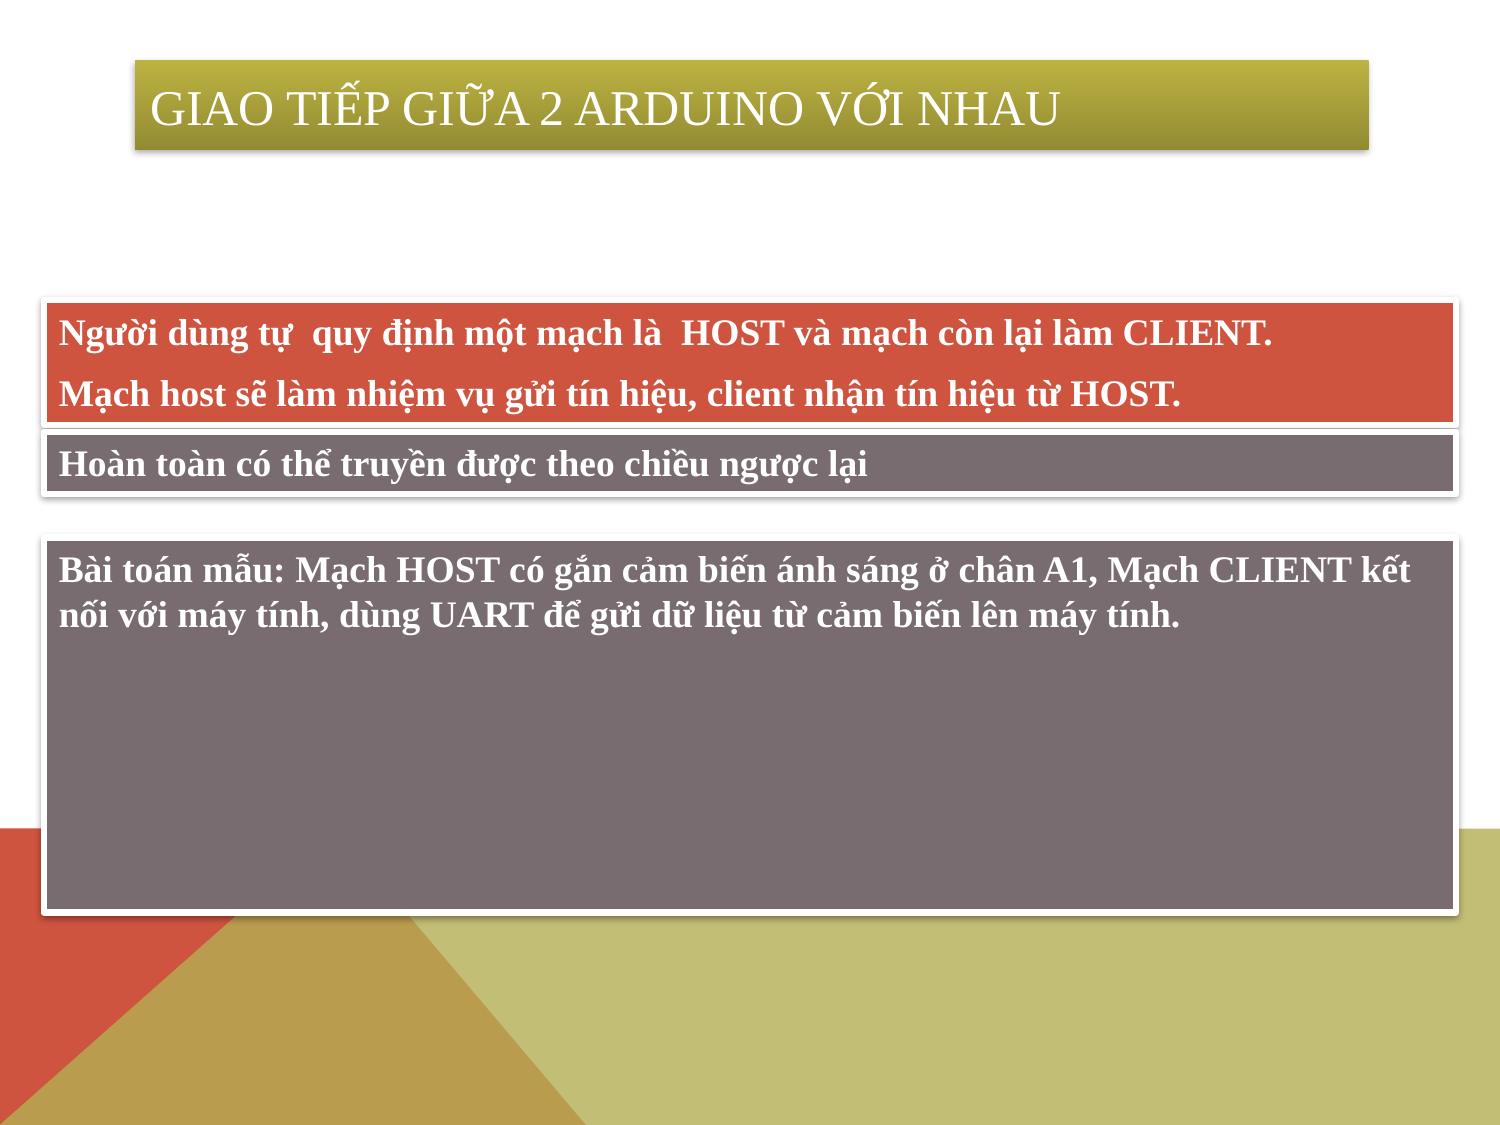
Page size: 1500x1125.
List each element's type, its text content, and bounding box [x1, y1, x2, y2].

text_box Hoàn toàn có thể truyền được theo chiều ngược lại [41, 429, 1459, 497]
text_box Người dùng tự quy định một mạch là HOST và mạch còn lại làm CLIENT. Mạch host sẽ làm nhiệm vụ gửi tín hiệu, client nhận tín hiệu từ HOST. [41, 297, 1459, 428]
title Giao tiếp giữa 2 arduino với nhau [135, 60, 1369, 150]
text_box Bài toán mẫu: Mạch HOST có gắn cảm biến ánh sáng ở chân A1, Mạch CLIENT kết nối với máy tính, dùng UART để gửi dữ liệu từ cảm biến lên máy tính. [41, 534, 1459, 916]
